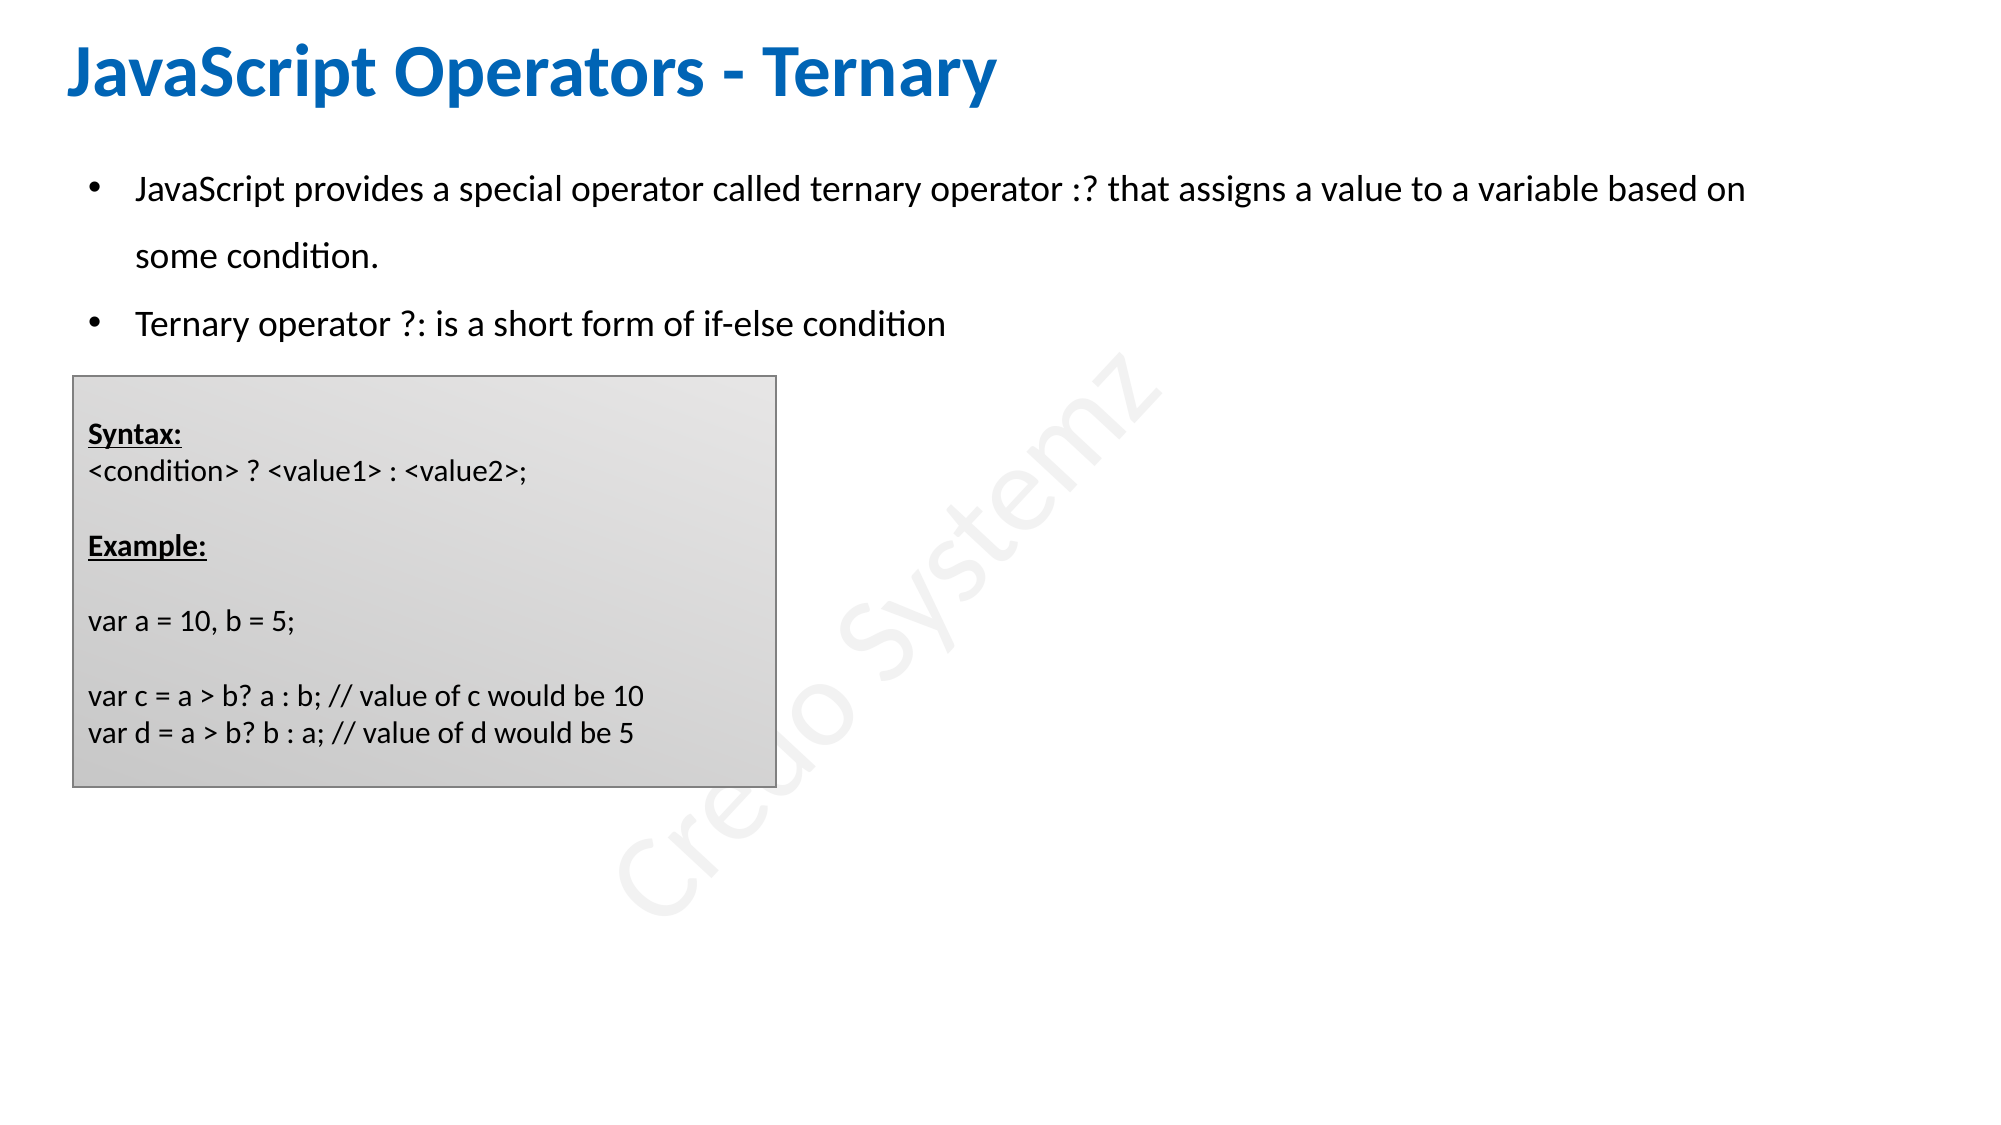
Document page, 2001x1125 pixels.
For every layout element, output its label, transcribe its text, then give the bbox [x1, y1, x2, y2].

text_box Syntax: <condition> ? <value1> : <value2>; Example: var a = 10, b = 5; var c = a > b? a : b; // value of c would be 10 var d = a > b? b : a; // value of d would be 5 [72, 375, 777, 788]
text_box JavaScript Operators - Ternary [52, 23, 1659, 128]
text_box JavaScript provides a special operator called ternary operator :? that assigns a value to a variable based on some condition. Ternary operator ?: is a short form of if-else condition [73, 134, 1828, 352]
